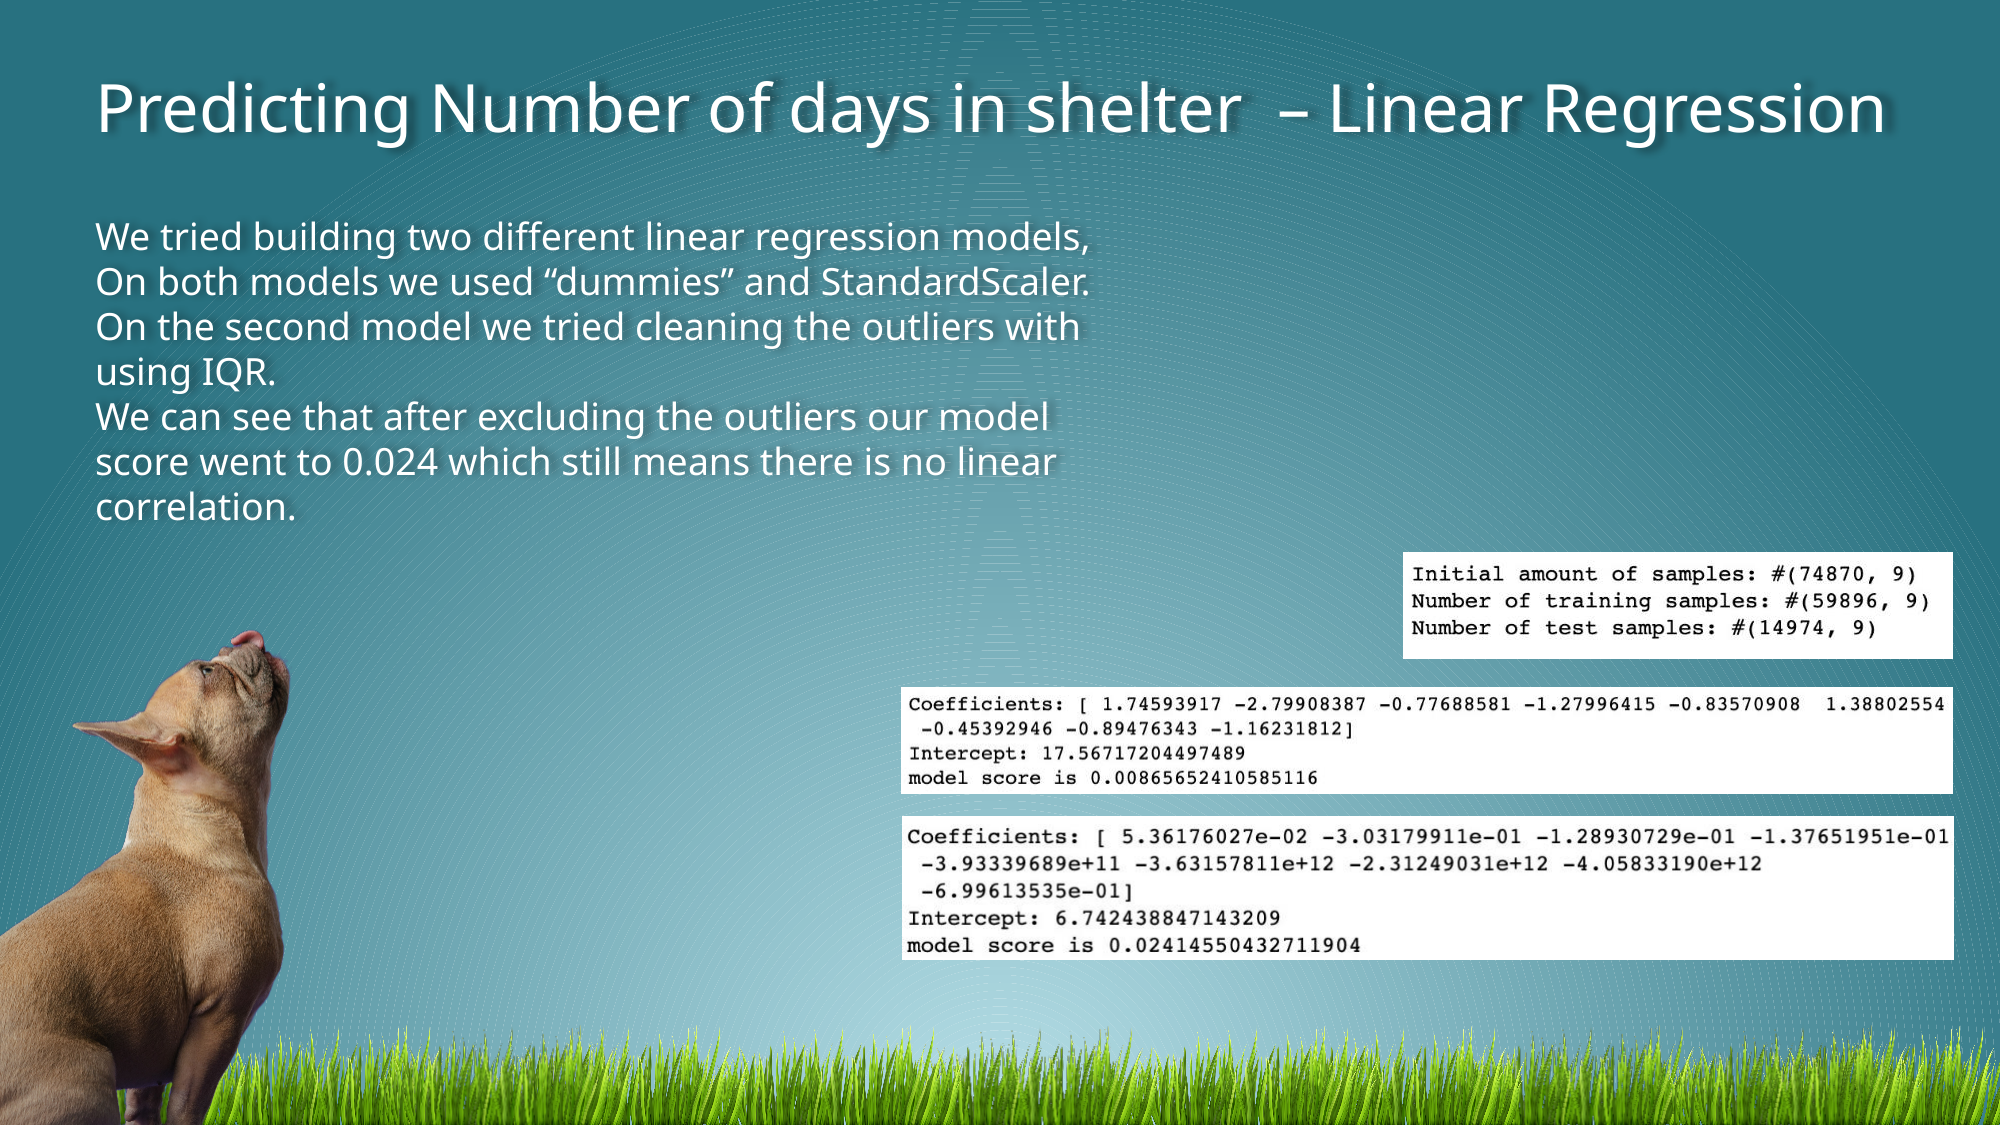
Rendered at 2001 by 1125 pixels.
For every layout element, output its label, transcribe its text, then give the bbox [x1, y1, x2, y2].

picture [901, 687, 1954, 794]
text_box Predicting Number of days in shelter – Linear Regression [80, 58, 1982, 153]
picture [902, 816, 1954, 961]
picture [0, 433, 2000, 1125]
text_box We tried building two different linear regression models, On both models we used “dummies” and StandardScaler. On the second model we tried cleaning the outliers with using IQR. We can see that after excluding the outliers our model score went to 0.024 which still means there is no linear correlation. [80, 205, 1109, 581]
picture [1403, 552, 1954, 659]
